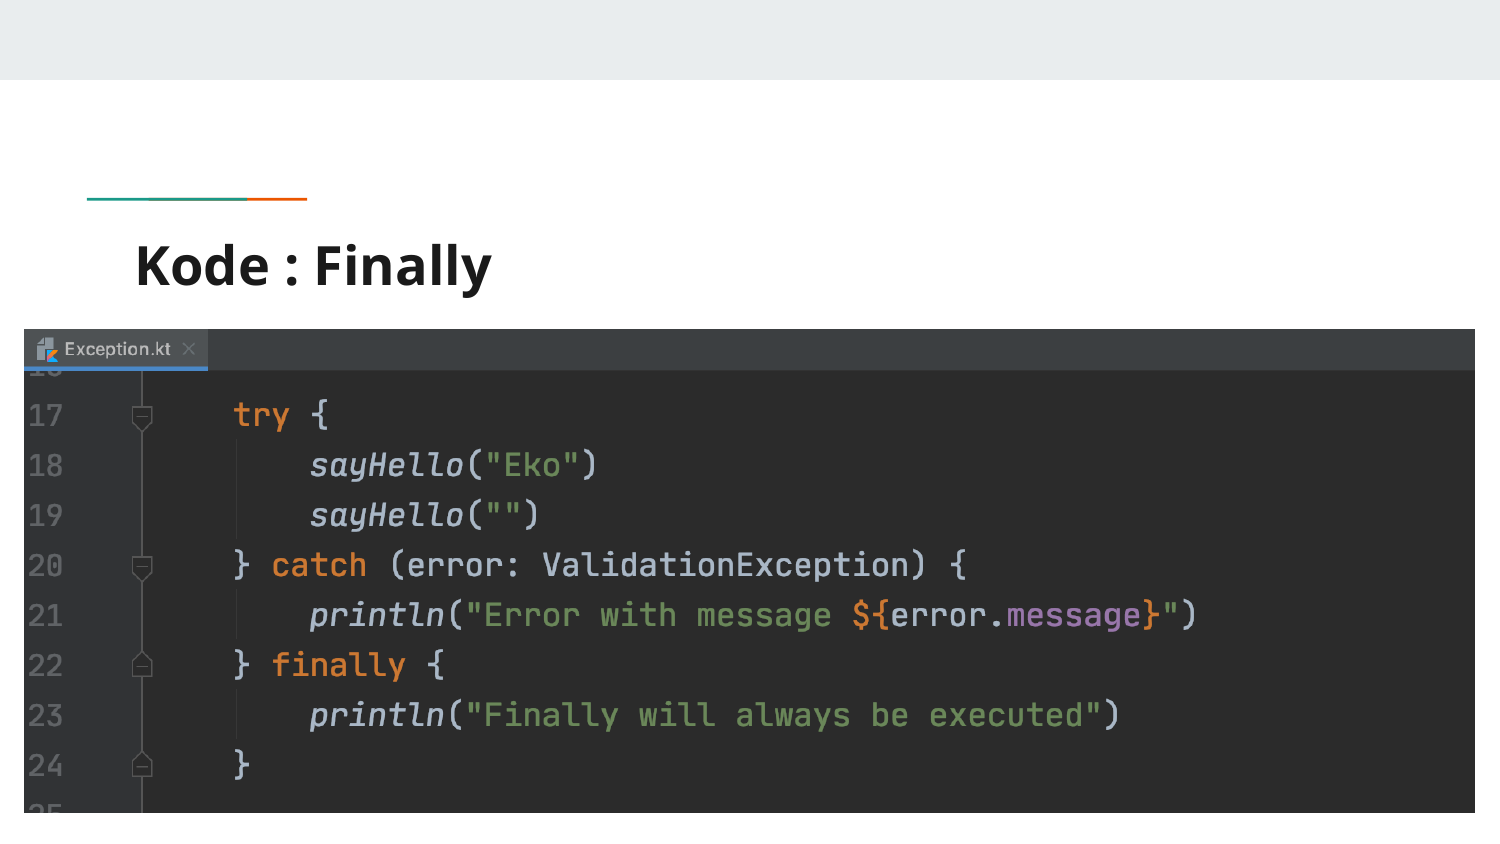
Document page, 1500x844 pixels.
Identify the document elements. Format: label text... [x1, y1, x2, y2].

title Kode : Finally [119, 216, 1381, 305]
picture [24, 328, 1476, 813]
